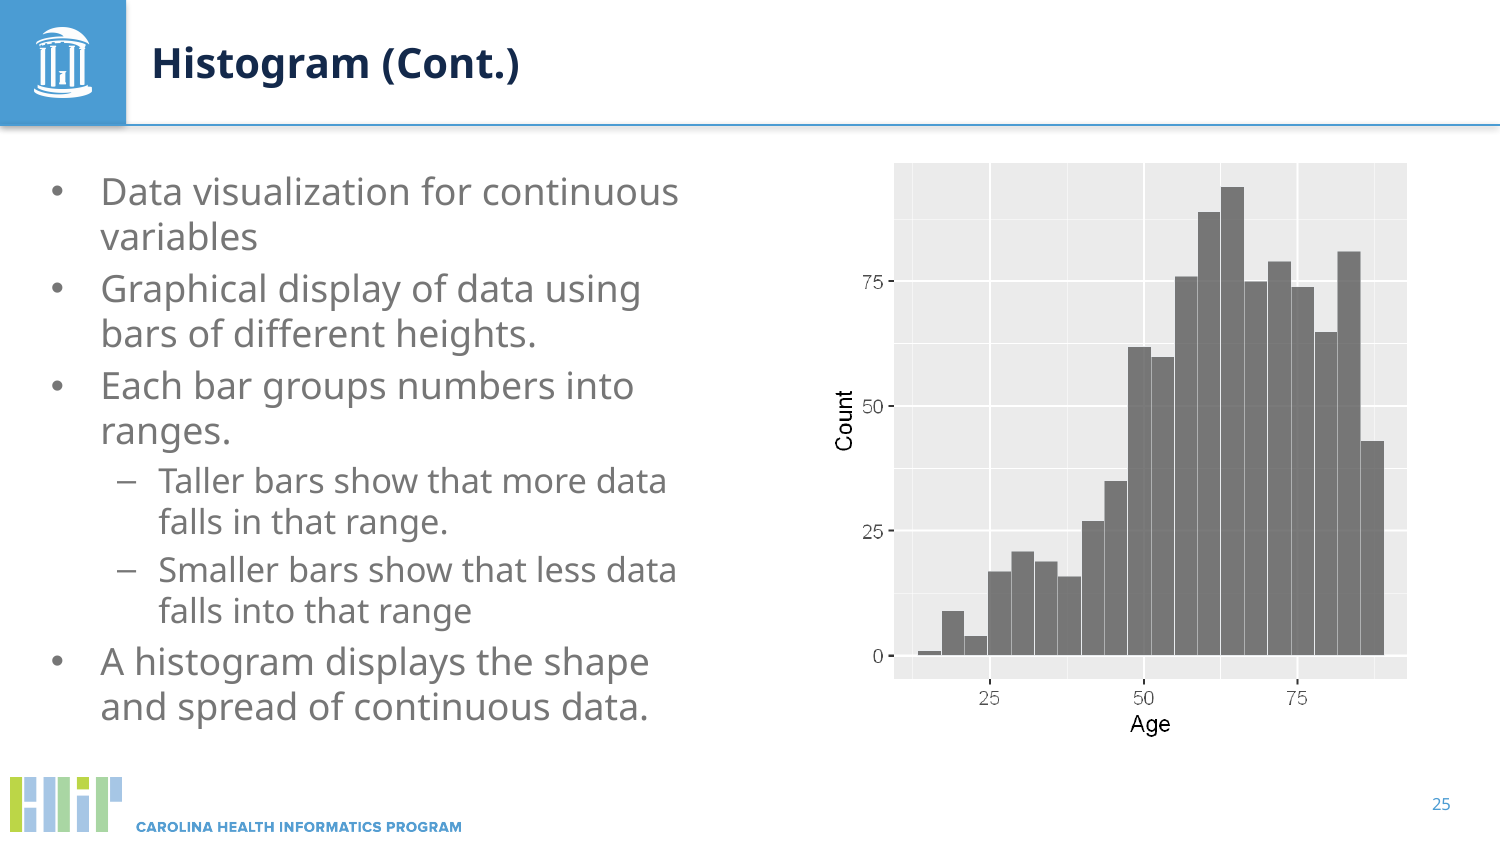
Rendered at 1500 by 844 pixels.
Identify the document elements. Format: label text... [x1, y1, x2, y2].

picture [10, 777, 461, 832]
list Data visualization for continuous variables Graphical display of data using bars of different heights. Each bar groups numbers into ranges. Taller bars show that more data falls in that range. Smaller bars show that less data falls into that range A histogram displays the shape and spread of continuous data. [35, 160, 727, 739]
slide_number 25 [1403, 786, 1466, 830]
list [822, 159, 1420, 740]
title Histogram (Cont.) [136, 0, 1466, 125]
picture [34, 27, 92, 98]
